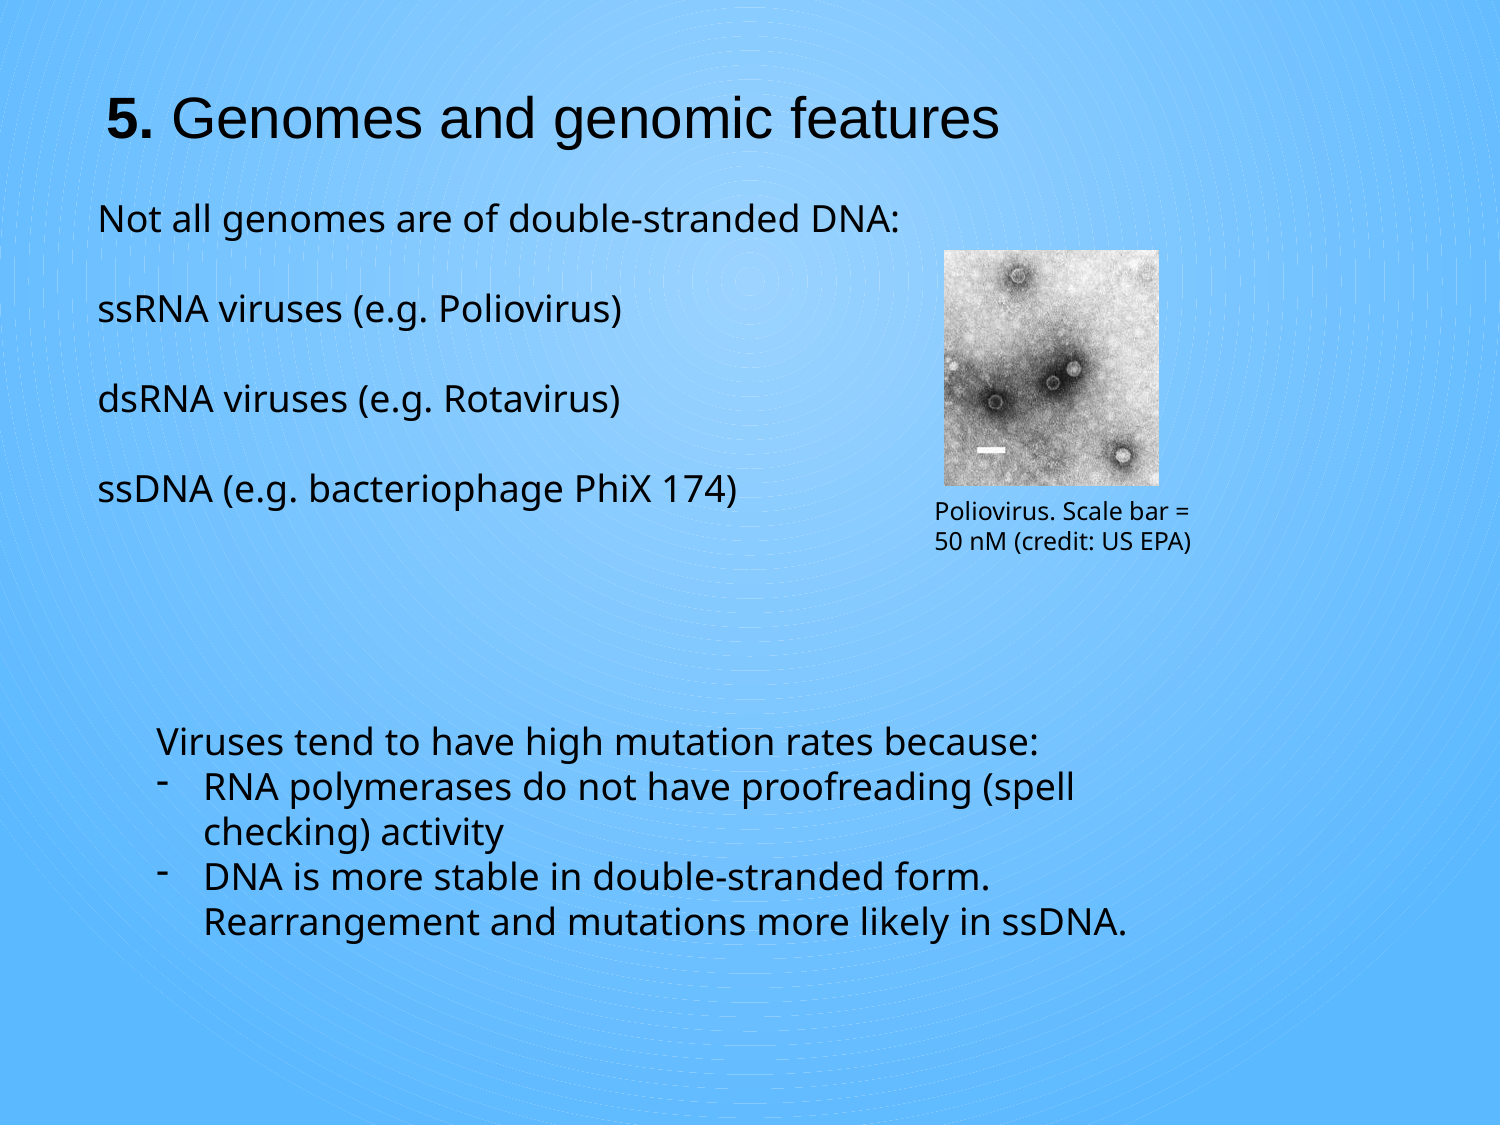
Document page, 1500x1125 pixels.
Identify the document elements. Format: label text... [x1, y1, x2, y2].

picture [944, 250, 1159, 486]
text_box Not all genomes are of double-stranded DNA: ssRNA viruses (e.g. Poliovirus) dsRNA viruses (e.g. Rotavirus) ssDNA (e.g. bacteriophage PhiX 174) [82, 187, 916, 563]
text_box 5. Genomes and genomic features [91, 72, 1018, 228]
text_box Poliovirus. Scale bar = 50 nM (credit: US EPA) [919, 488, 1217, 564]
text_box Viruses tend to have high mutation rates because: RNA polymerases do not have proofreading (spell checking) activity DNA is more stable in double-stranded form. Rearrangement and mutations more likely in ssDNA. [141, 710, 1217, 951]
